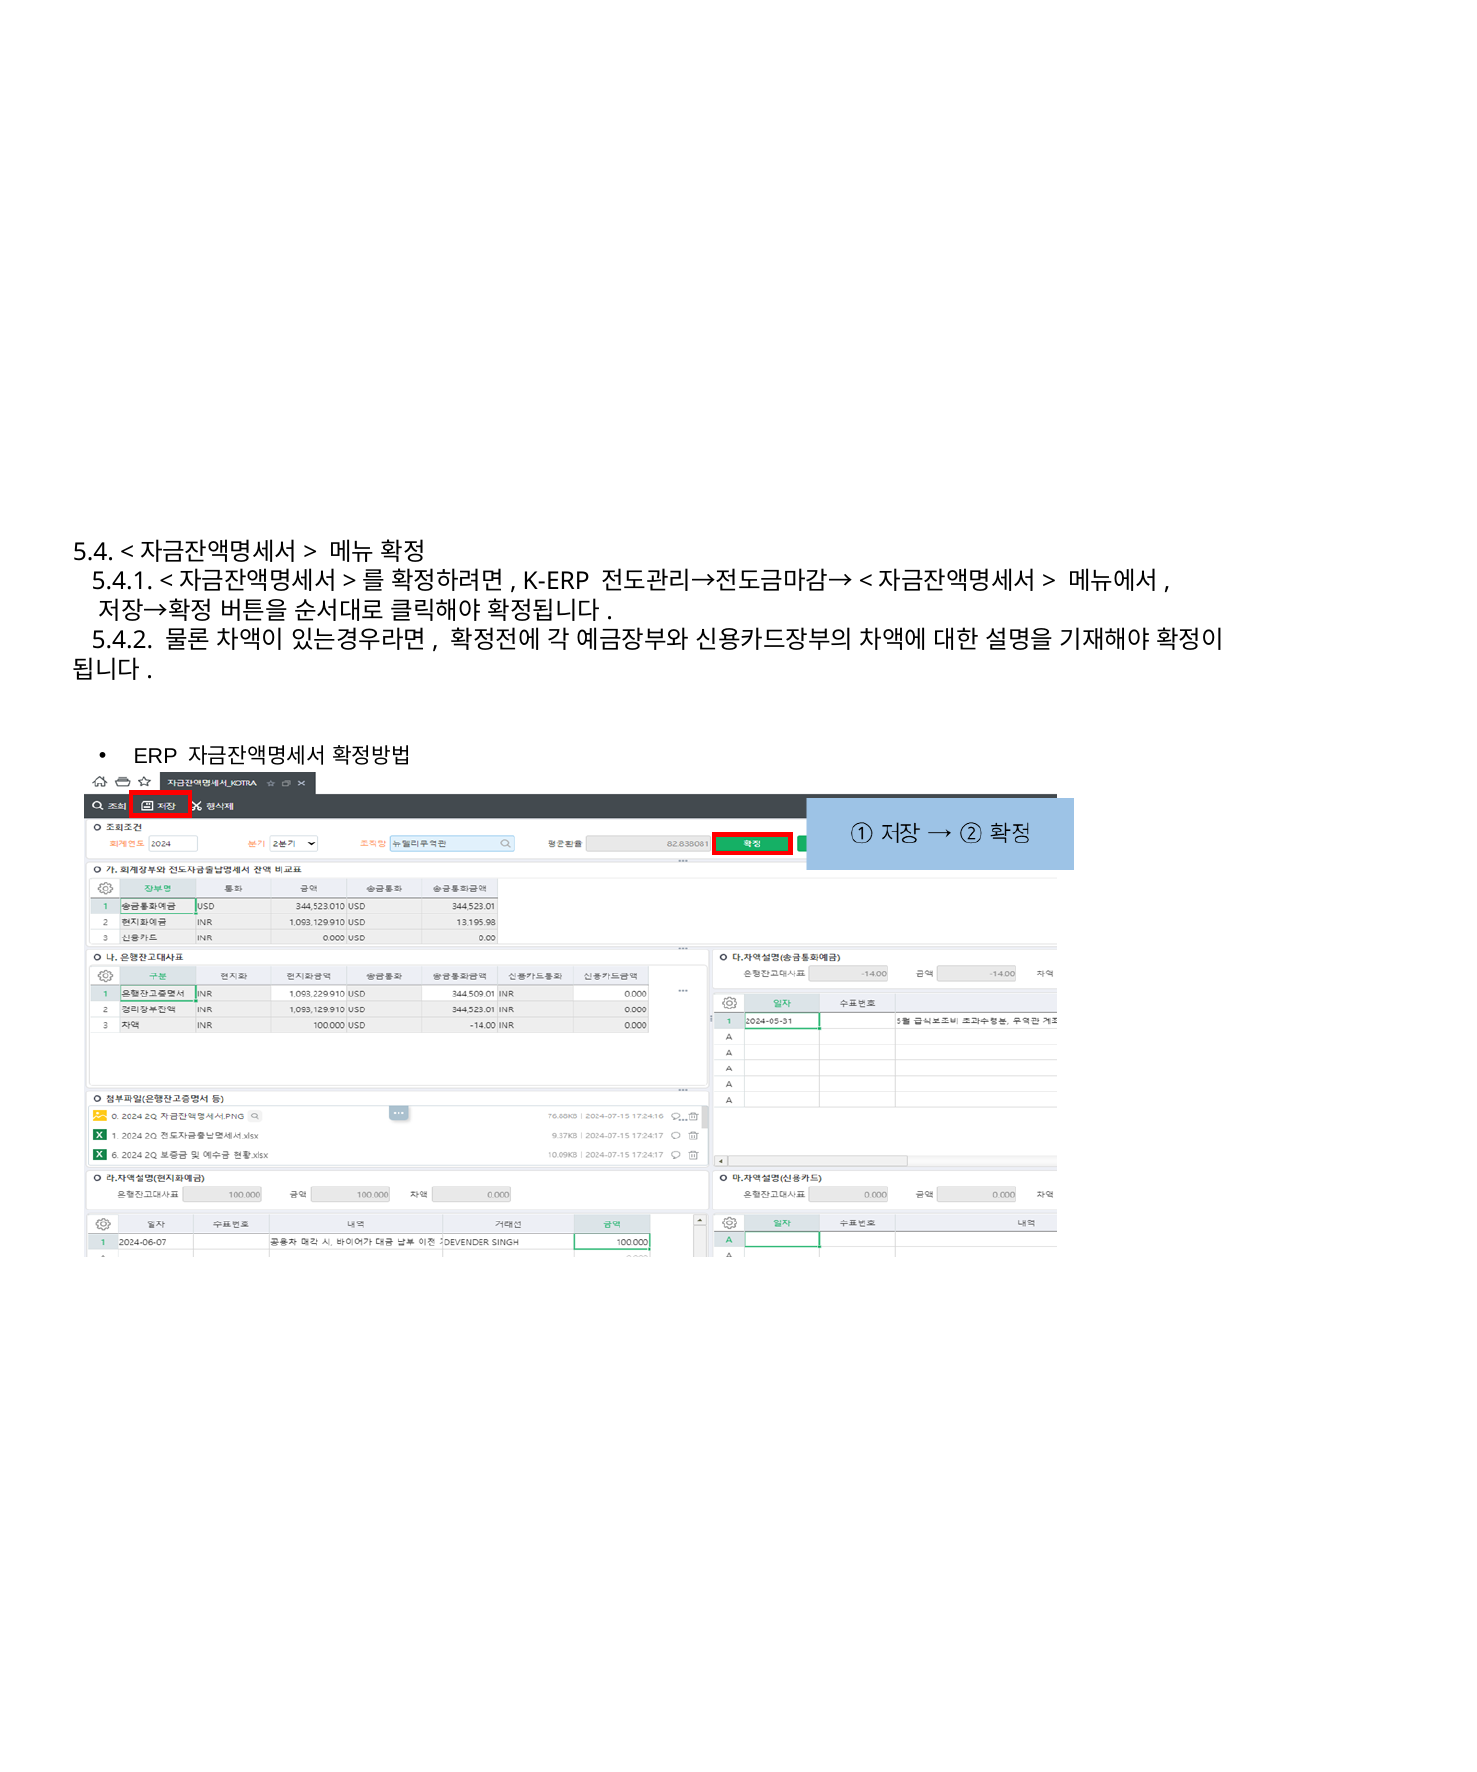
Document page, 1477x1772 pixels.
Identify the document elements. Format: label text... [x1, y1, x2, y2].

text_box ERP 자금잔액명세서 확정방법 [84, 735, 558, 772]
text_box 5.4. <자금잔액명세서> 메뉴 확정 5.4.1. <자금잔액명세서>를 확정하려면, K-ERP 전도관리→전도금마감→<자금잔액명세서> 메뉴에서, 저장→확정 버튼을 순서대로 클릭해야 확정됩니다. 5.4.2. 물론 차액이 있는경우라면, 확정전에 각 예금장부와 신용카드장부의 차액에 대한 설명을 기재해야 확정이 됩니다. [58, 528, 1269, 691]
picture [84, 772, 1074, 1257]
